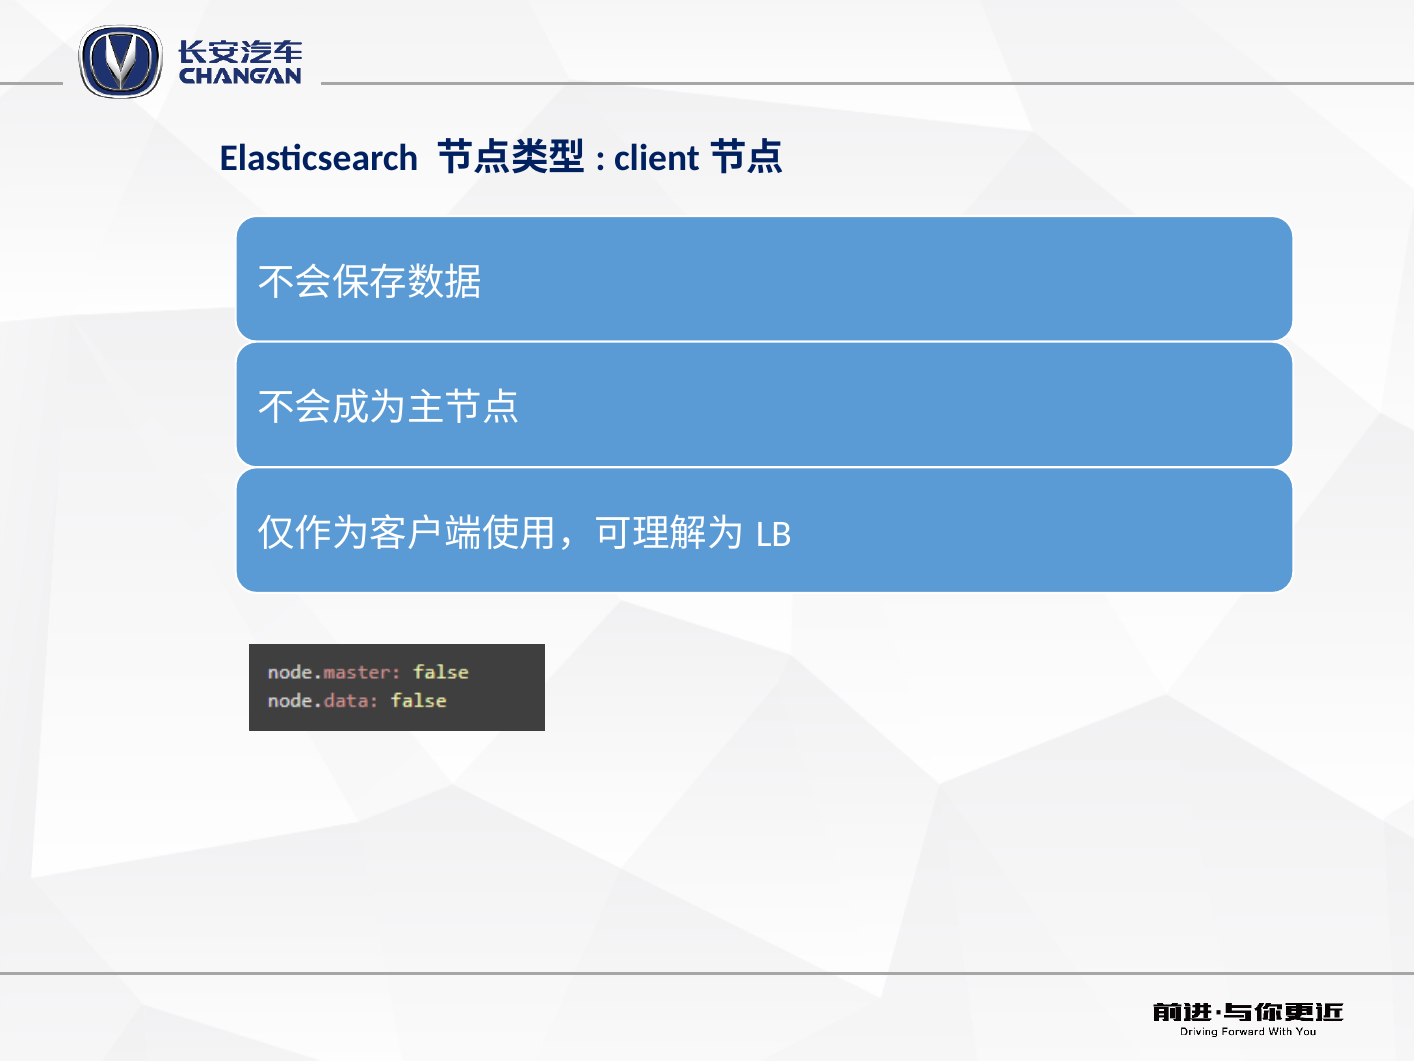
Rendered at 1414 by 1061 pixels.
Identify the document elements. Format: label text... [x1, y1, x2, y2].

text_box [235, 215, 1294, 593]
picture [0, 0, 1414, 972]
picture [0, 975, 1414, 1061]
text_box Elasticsearch 节点类型: client节点 [204, 125, 1222, 186]
